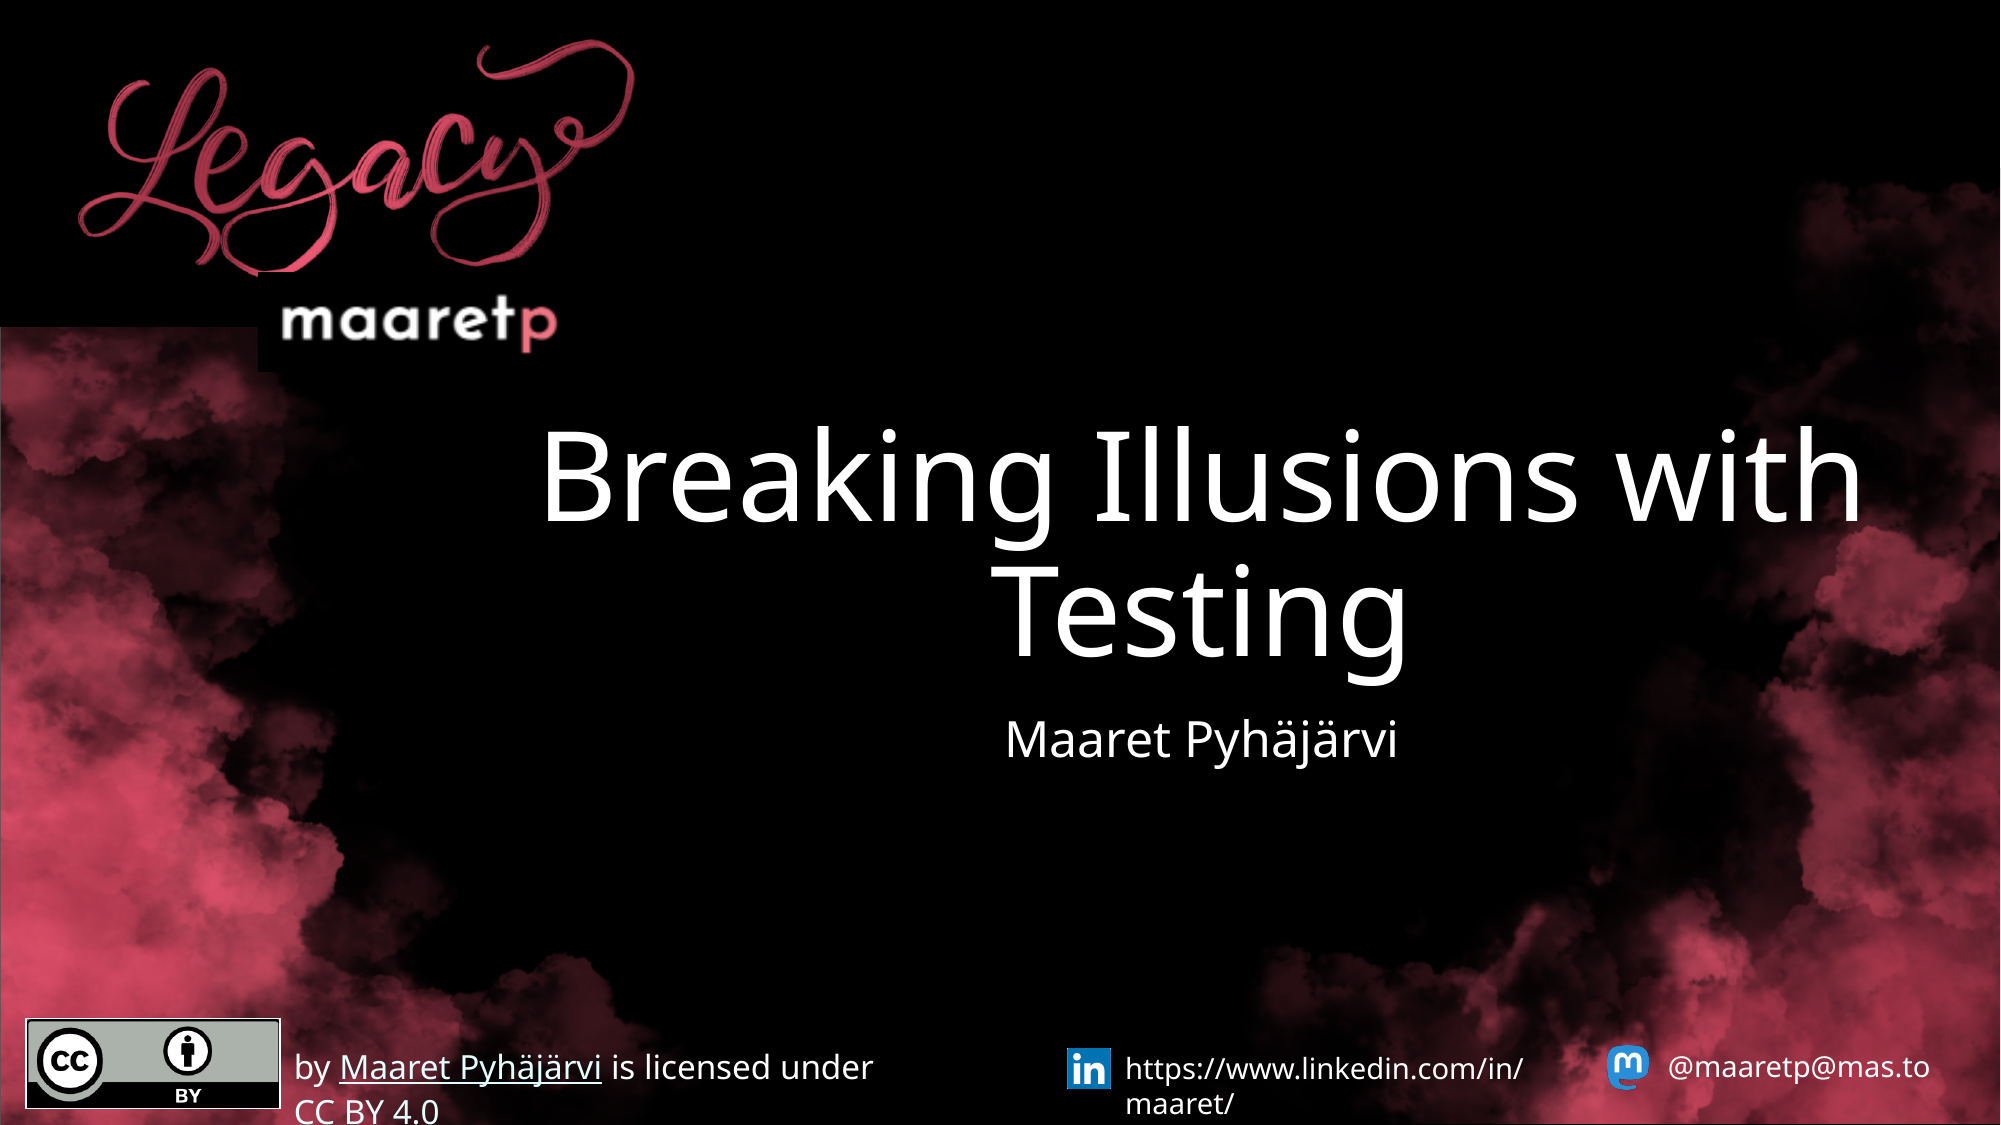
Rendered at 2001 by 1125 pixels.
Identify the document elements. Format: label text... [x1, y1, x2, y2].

title Breaking Illusions with Testing [452, 299, 1953, 692]
picture [0, 0, 2000, 1125]
subtitle Maaret Pyhäjärvi [452, 706, 1953, 979]
